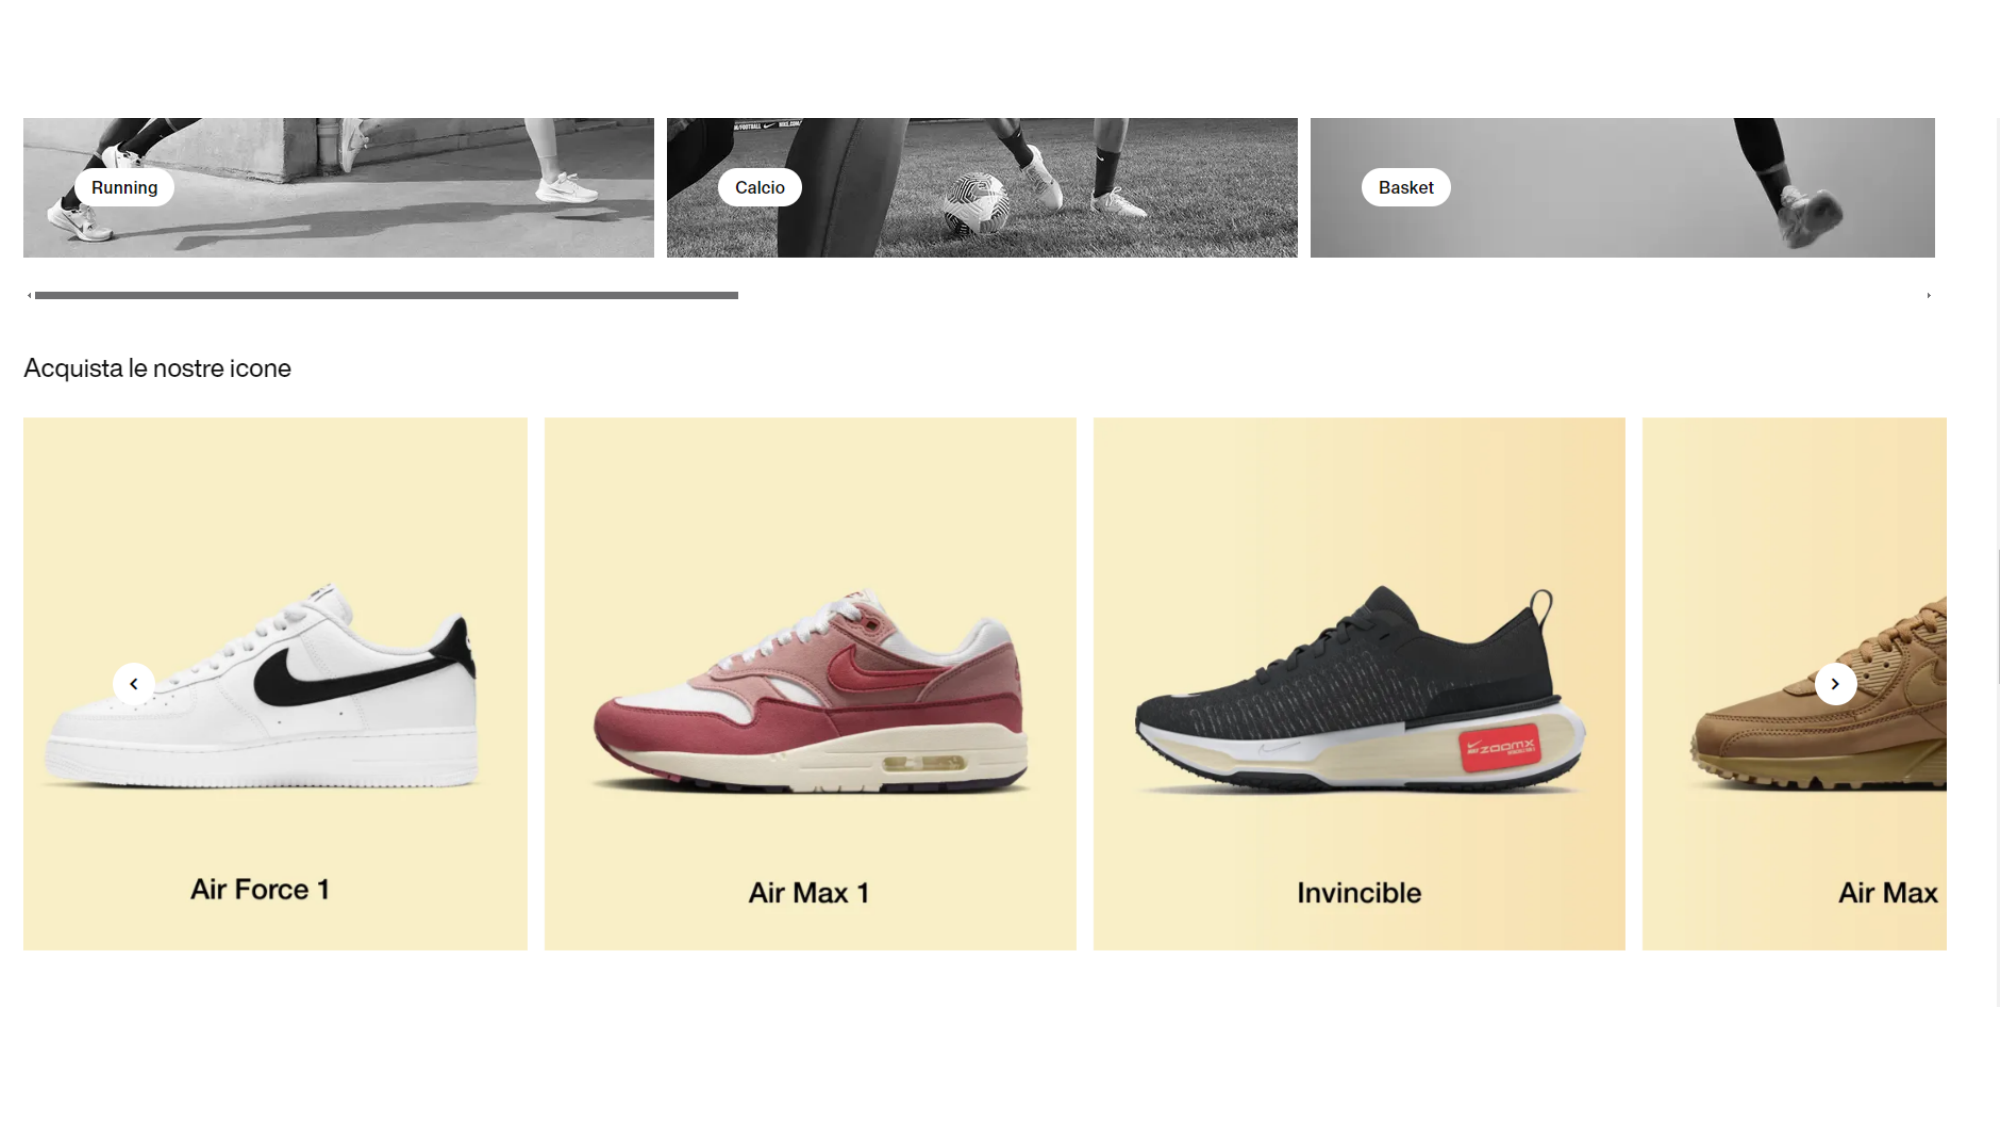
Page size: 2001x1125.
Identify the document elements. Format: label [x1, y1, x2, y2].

picture [0, 118, 2000, 1007]
